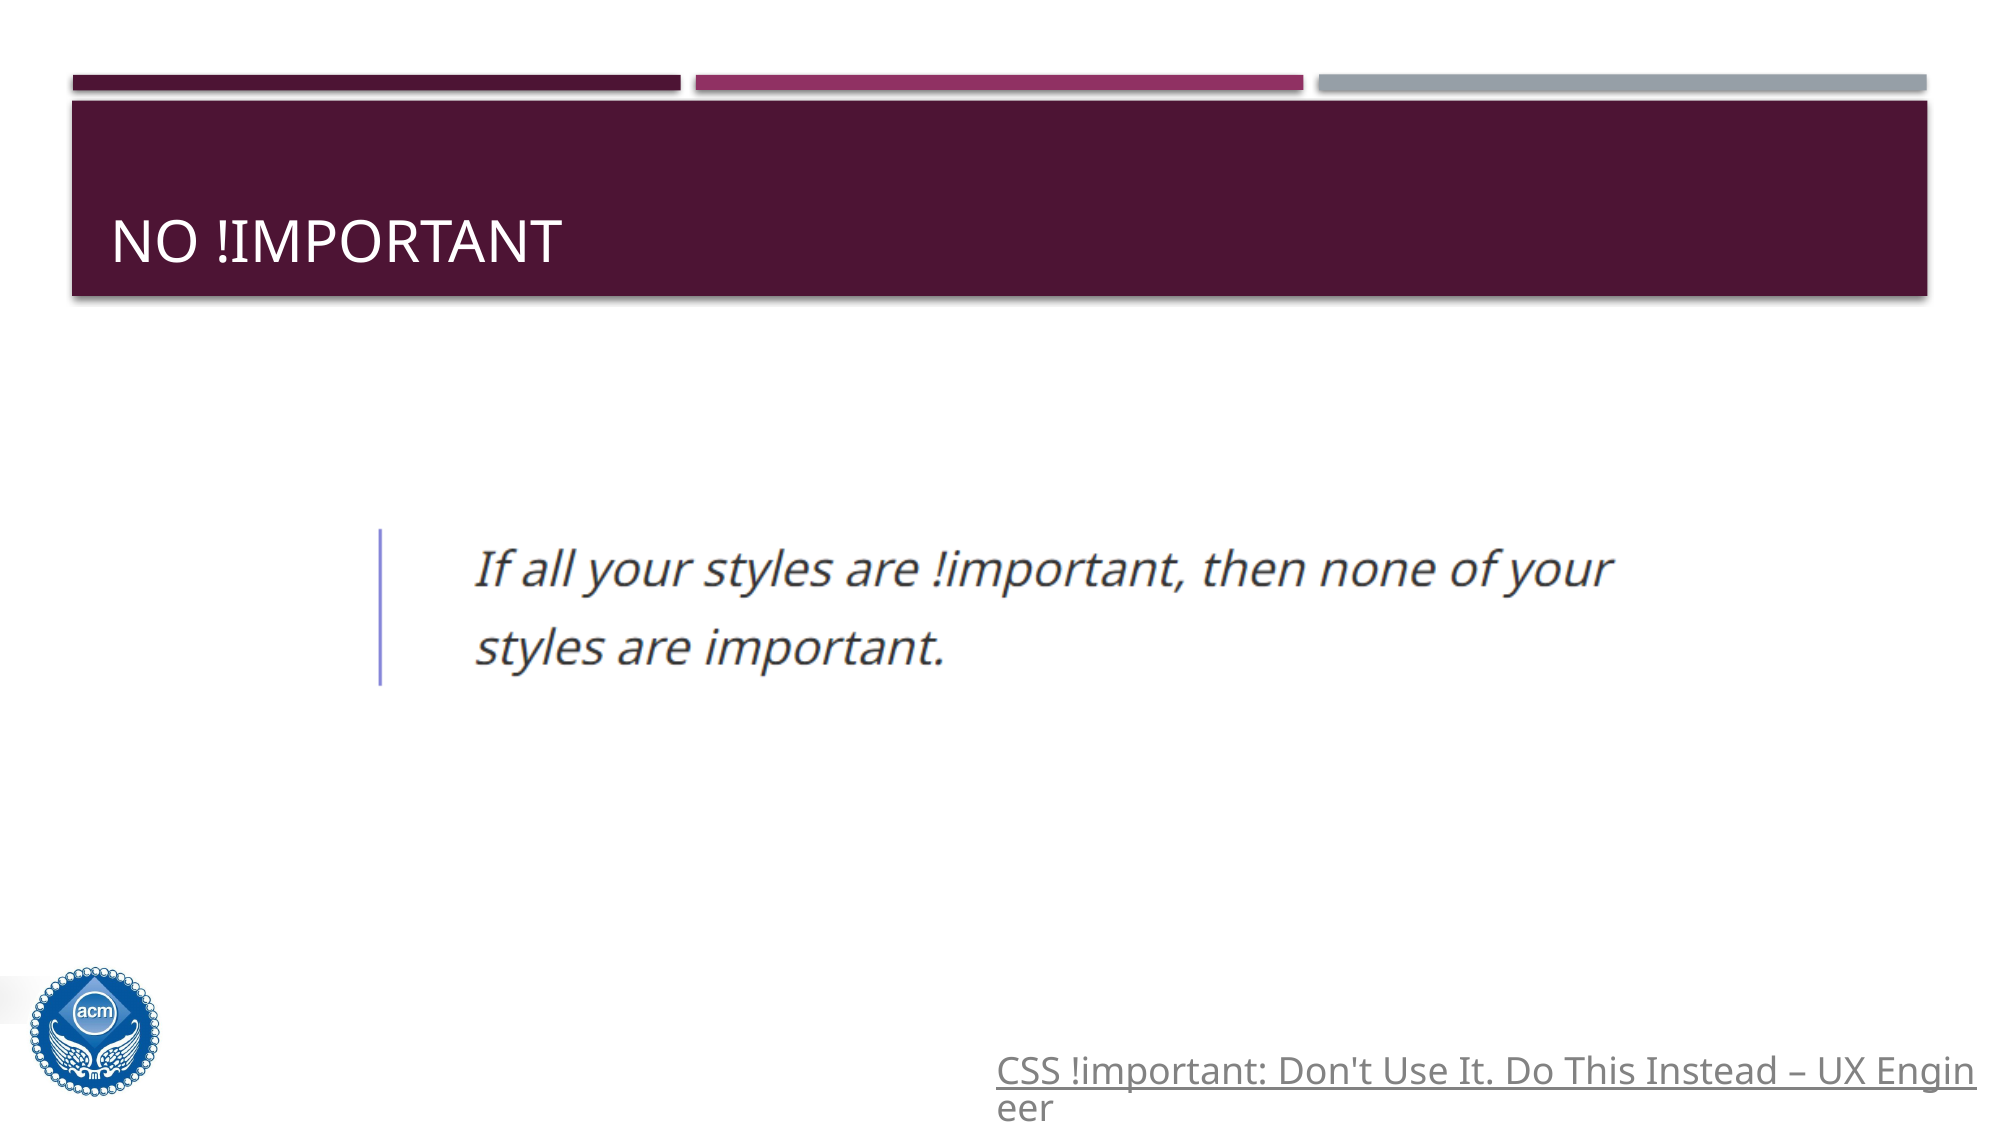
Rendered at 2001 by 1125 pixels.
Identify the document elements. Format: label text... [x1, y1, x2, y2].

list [340, 513, 1660, 710]
text_box CSS !important: Don't Use It. Do This Instead – UX Engineer [981, 1039, 1995, 1106]
title No !important [95, 115, 1905, 282]
picture [25, 963, 163, 1101]
